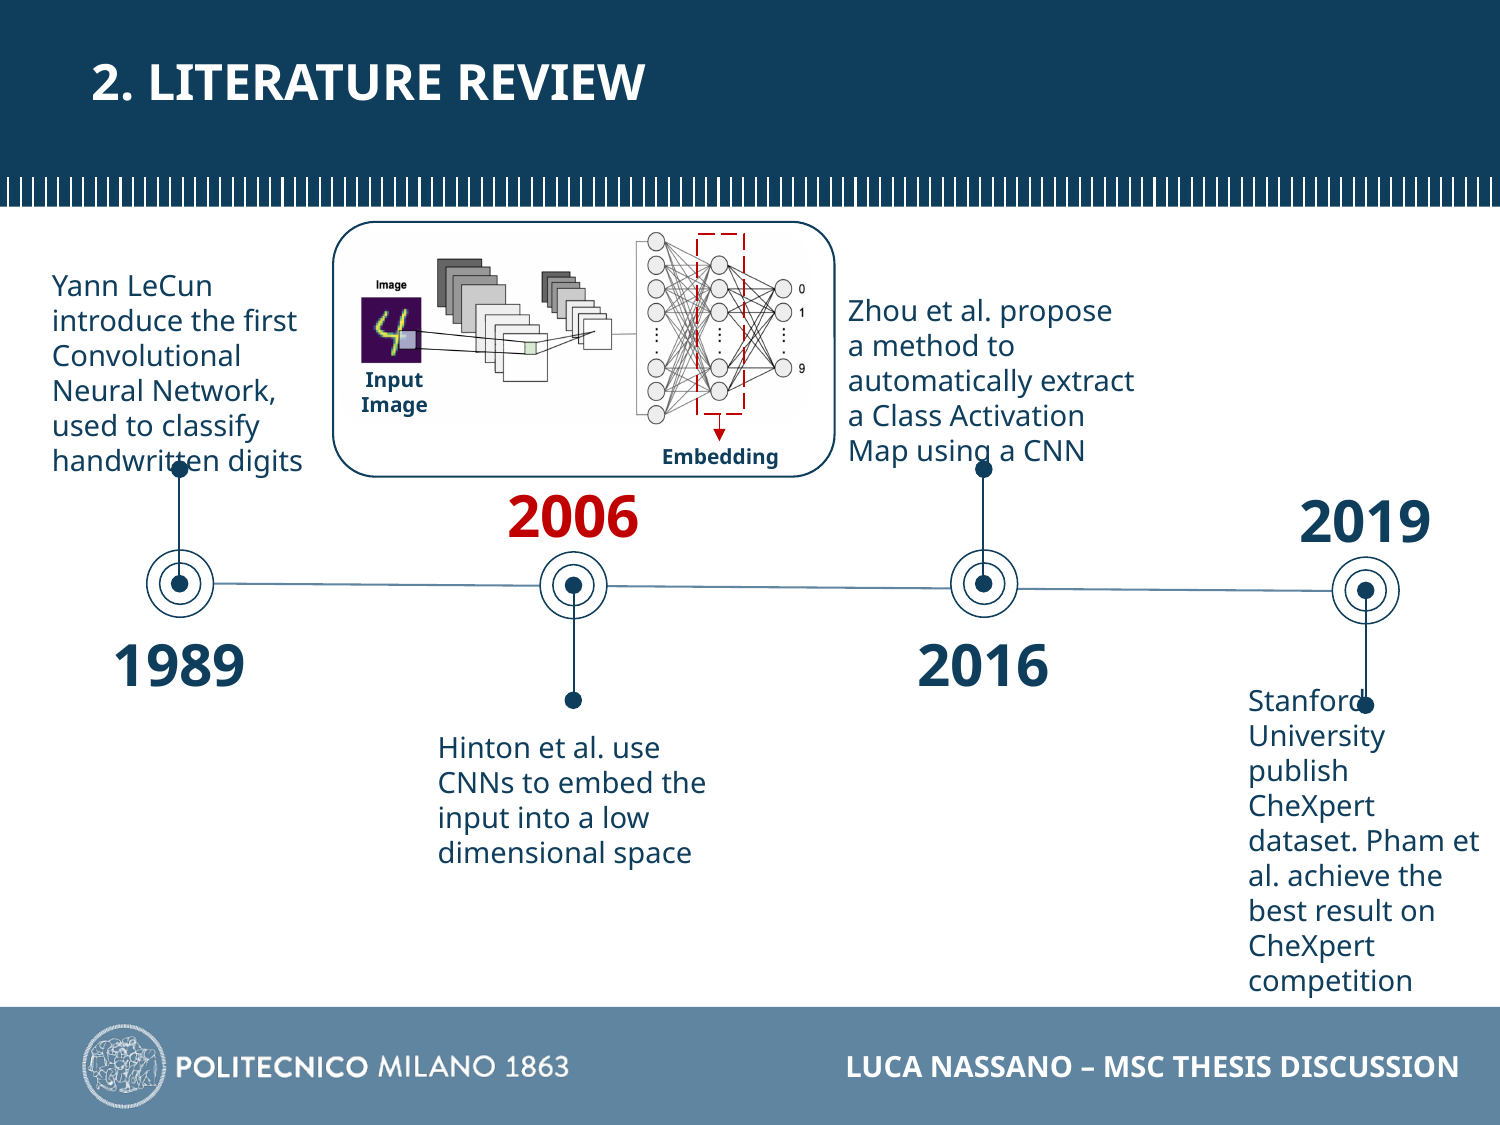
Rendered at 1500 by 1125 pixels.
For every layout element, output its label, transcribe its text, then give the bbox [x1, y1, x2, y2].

text_box [350, 220, 818, 229]
text_box [332, 242, 338, 294]
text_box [1225, 476, 1500, 918]
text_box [1071, 583, 1225, 592]
text_box 2. LITERATURE REVIEW [76, 43, 1008, 118]
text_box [29, 294, 346, 707]
text_box Hinton et al. use CNNs to embed the input into a low dimensional space [414, 719, 733, 879]
text_box Zhou et al. propose a method to automatically extract a Class Activation Map using a CNN [824, 300, 1161, 460]
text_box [486, 477, 662, 708]
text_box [346, 583, 486, 592]
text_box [662, 583, 895, 592]
picture [76, 1018, 576, 1113]
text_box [895, 461, 1071, 707]
text_box [820, 231, 836, 468]
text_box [338, 229, 820, 477]
